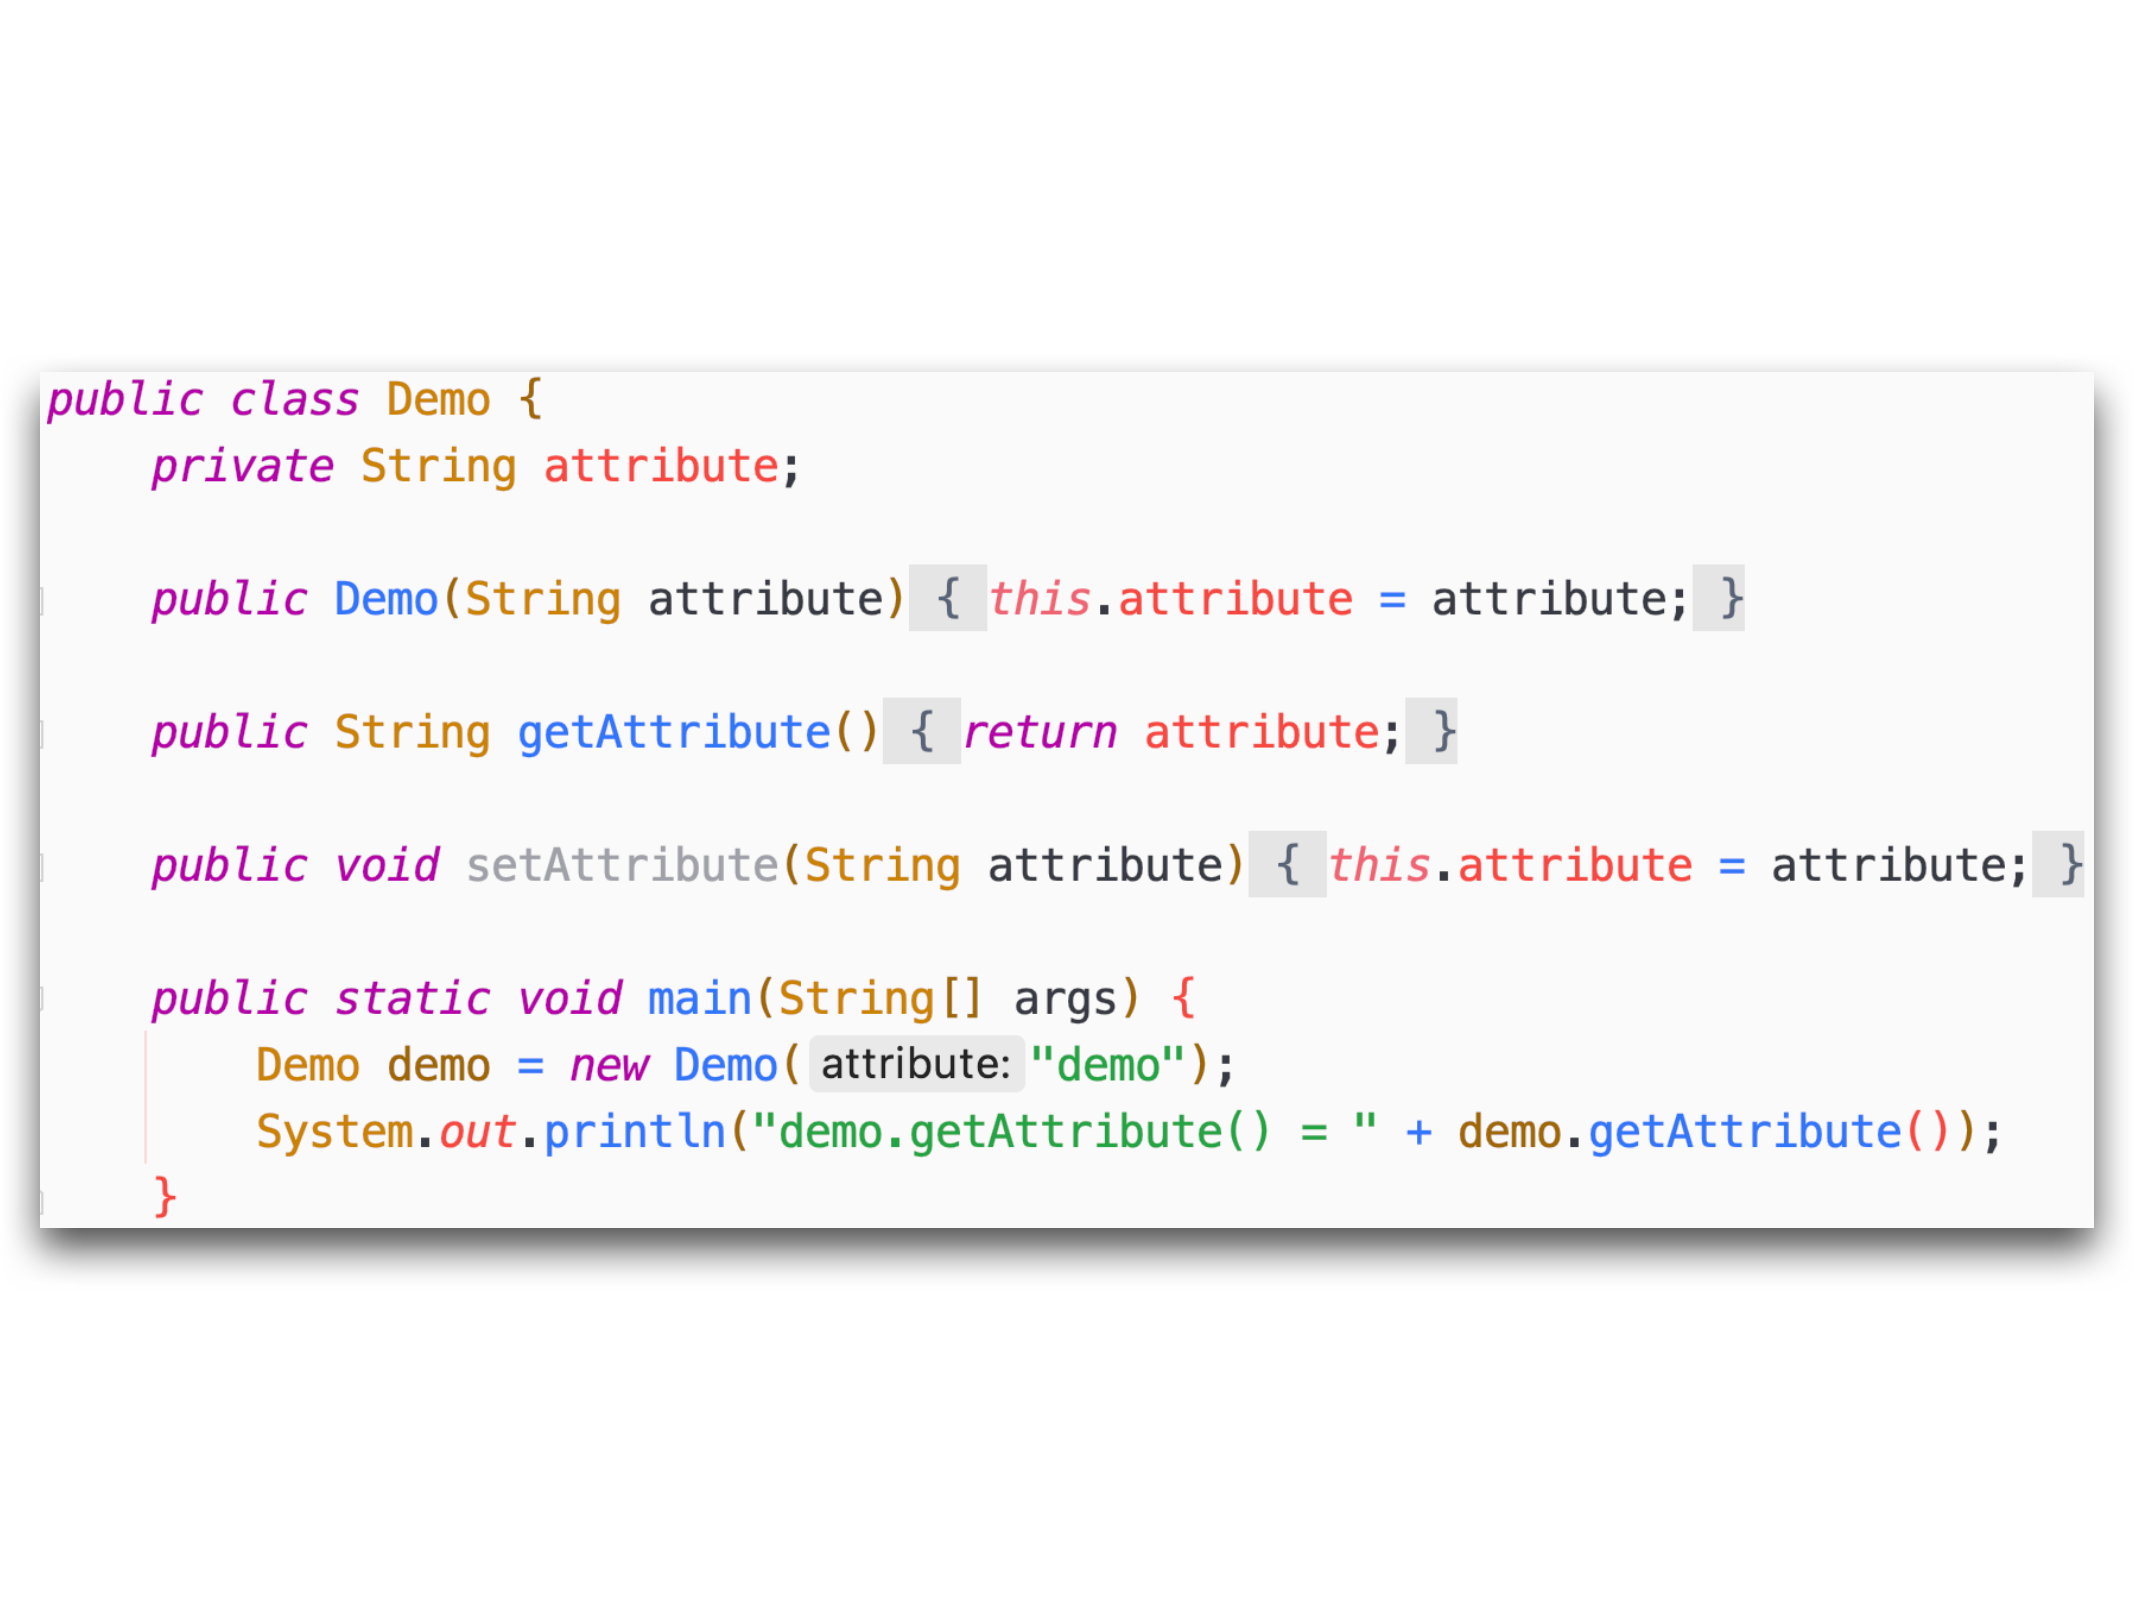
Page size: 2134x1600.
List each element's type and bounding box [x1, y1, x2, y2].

picture [39, 372, 2094, 1228]
